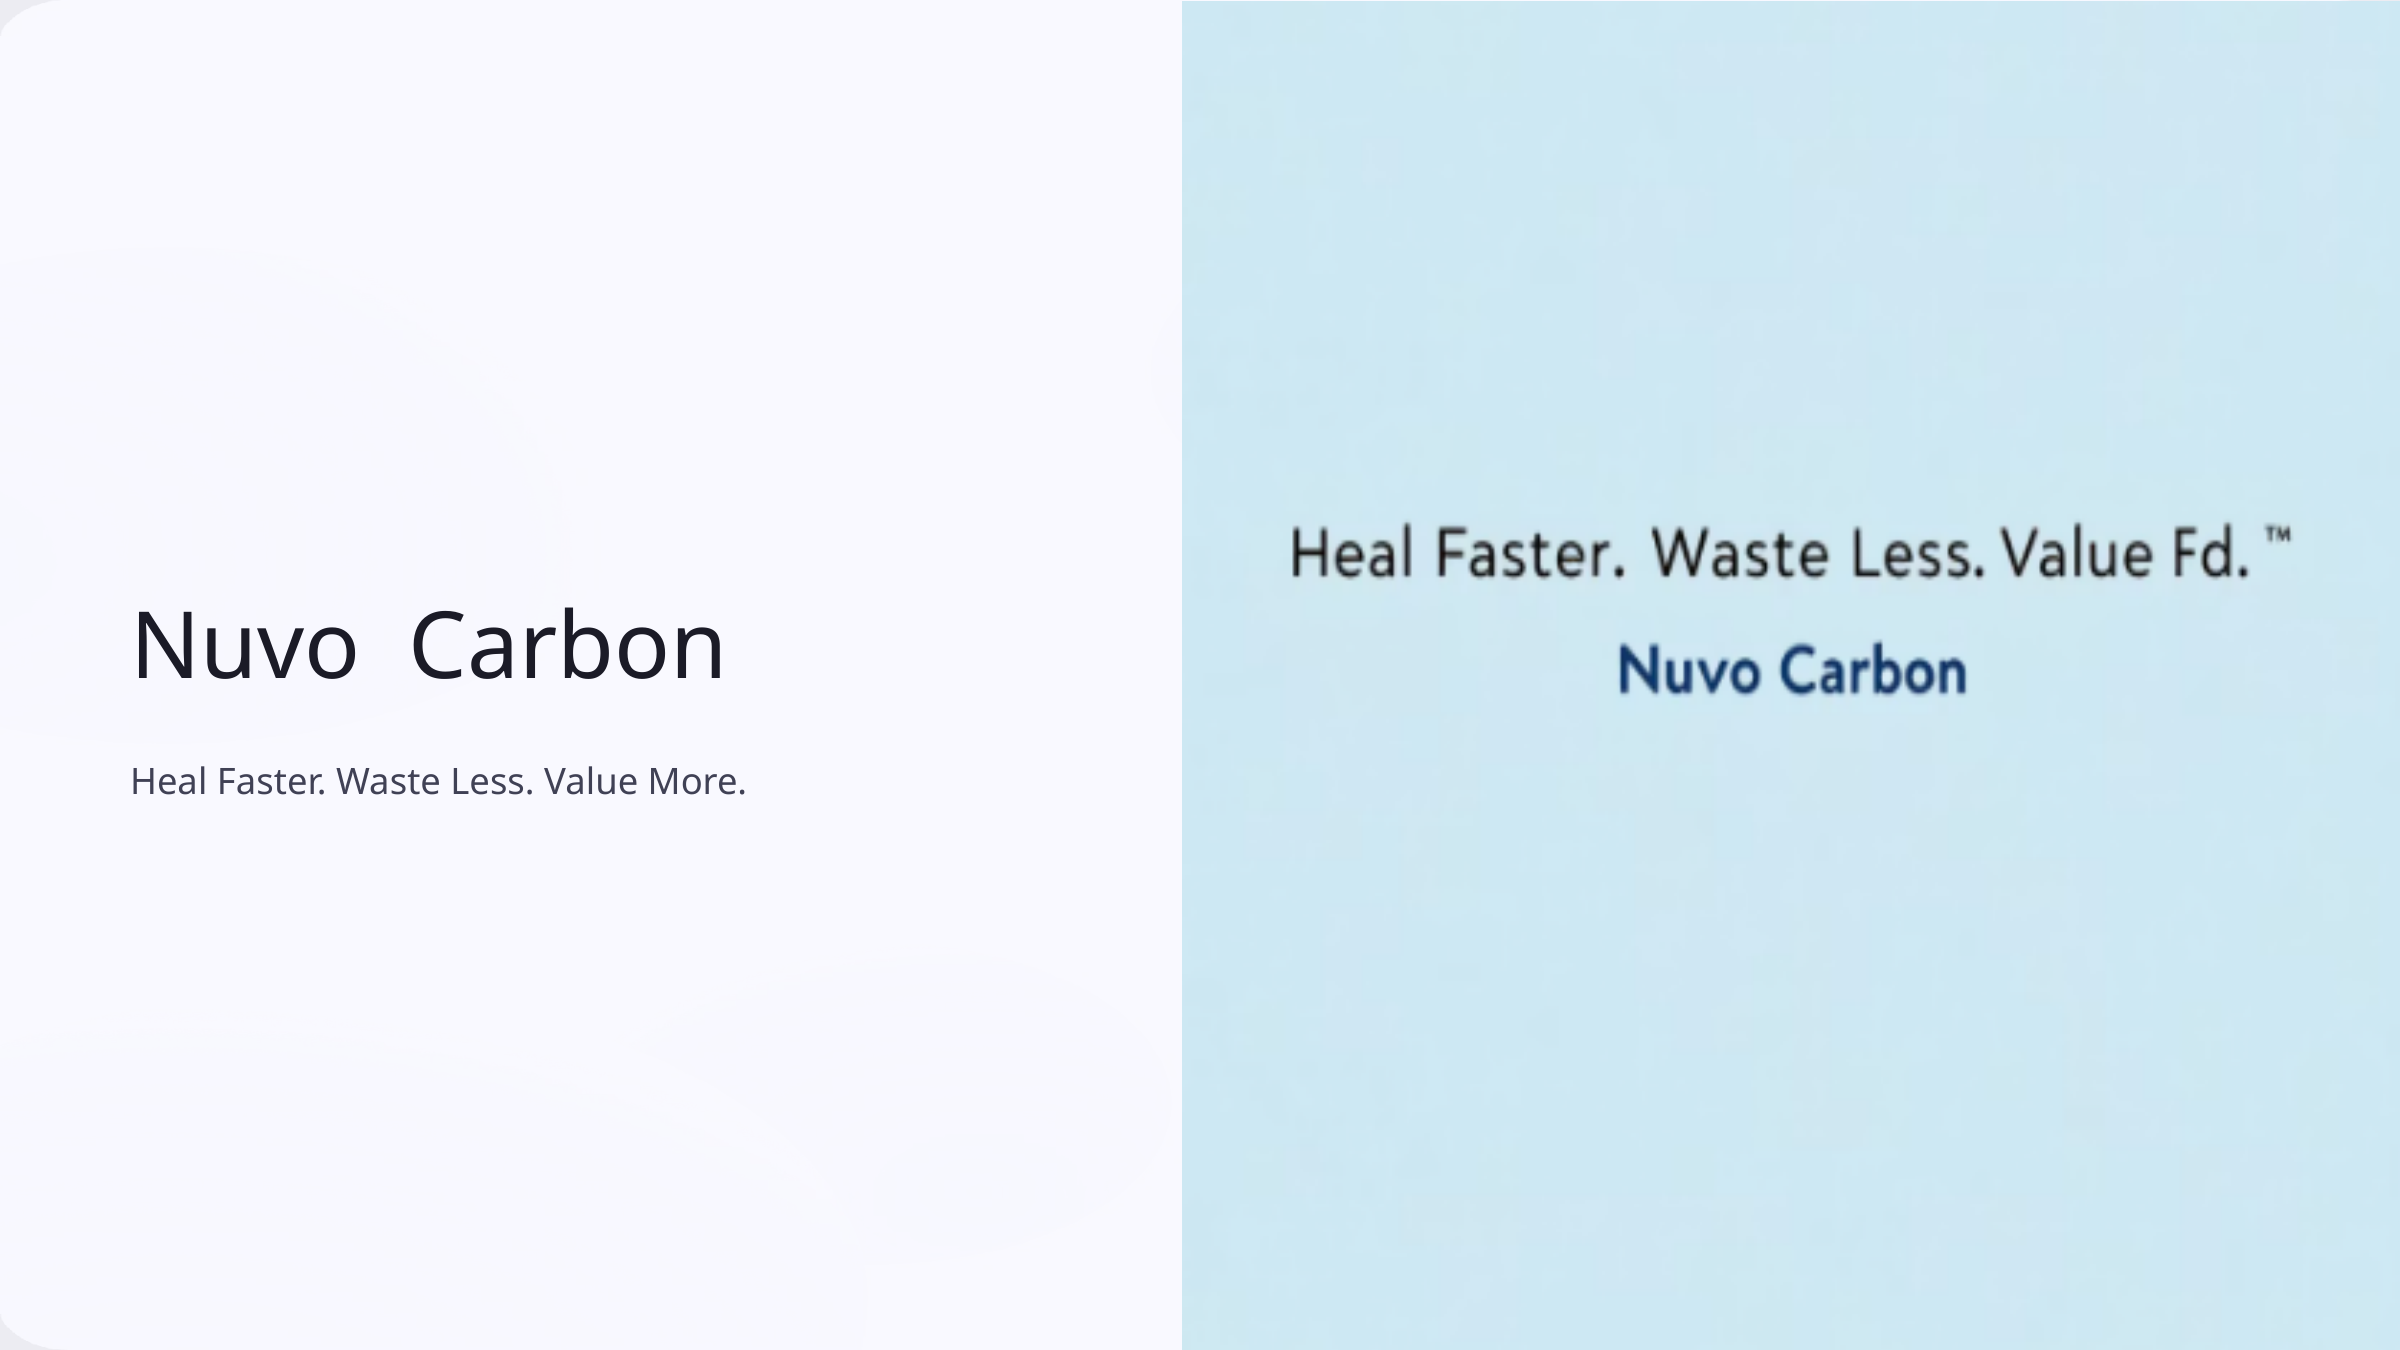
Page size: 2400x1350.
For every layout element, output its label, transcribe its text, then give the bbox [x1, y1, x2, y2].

text_box Heal Faster. Waste Less. Value More. [130, 731, 1177, 791]
text_box Nuvo Carbon [130, 559, 1061, 676]
picture [1182, 1, 2400, 1350]
